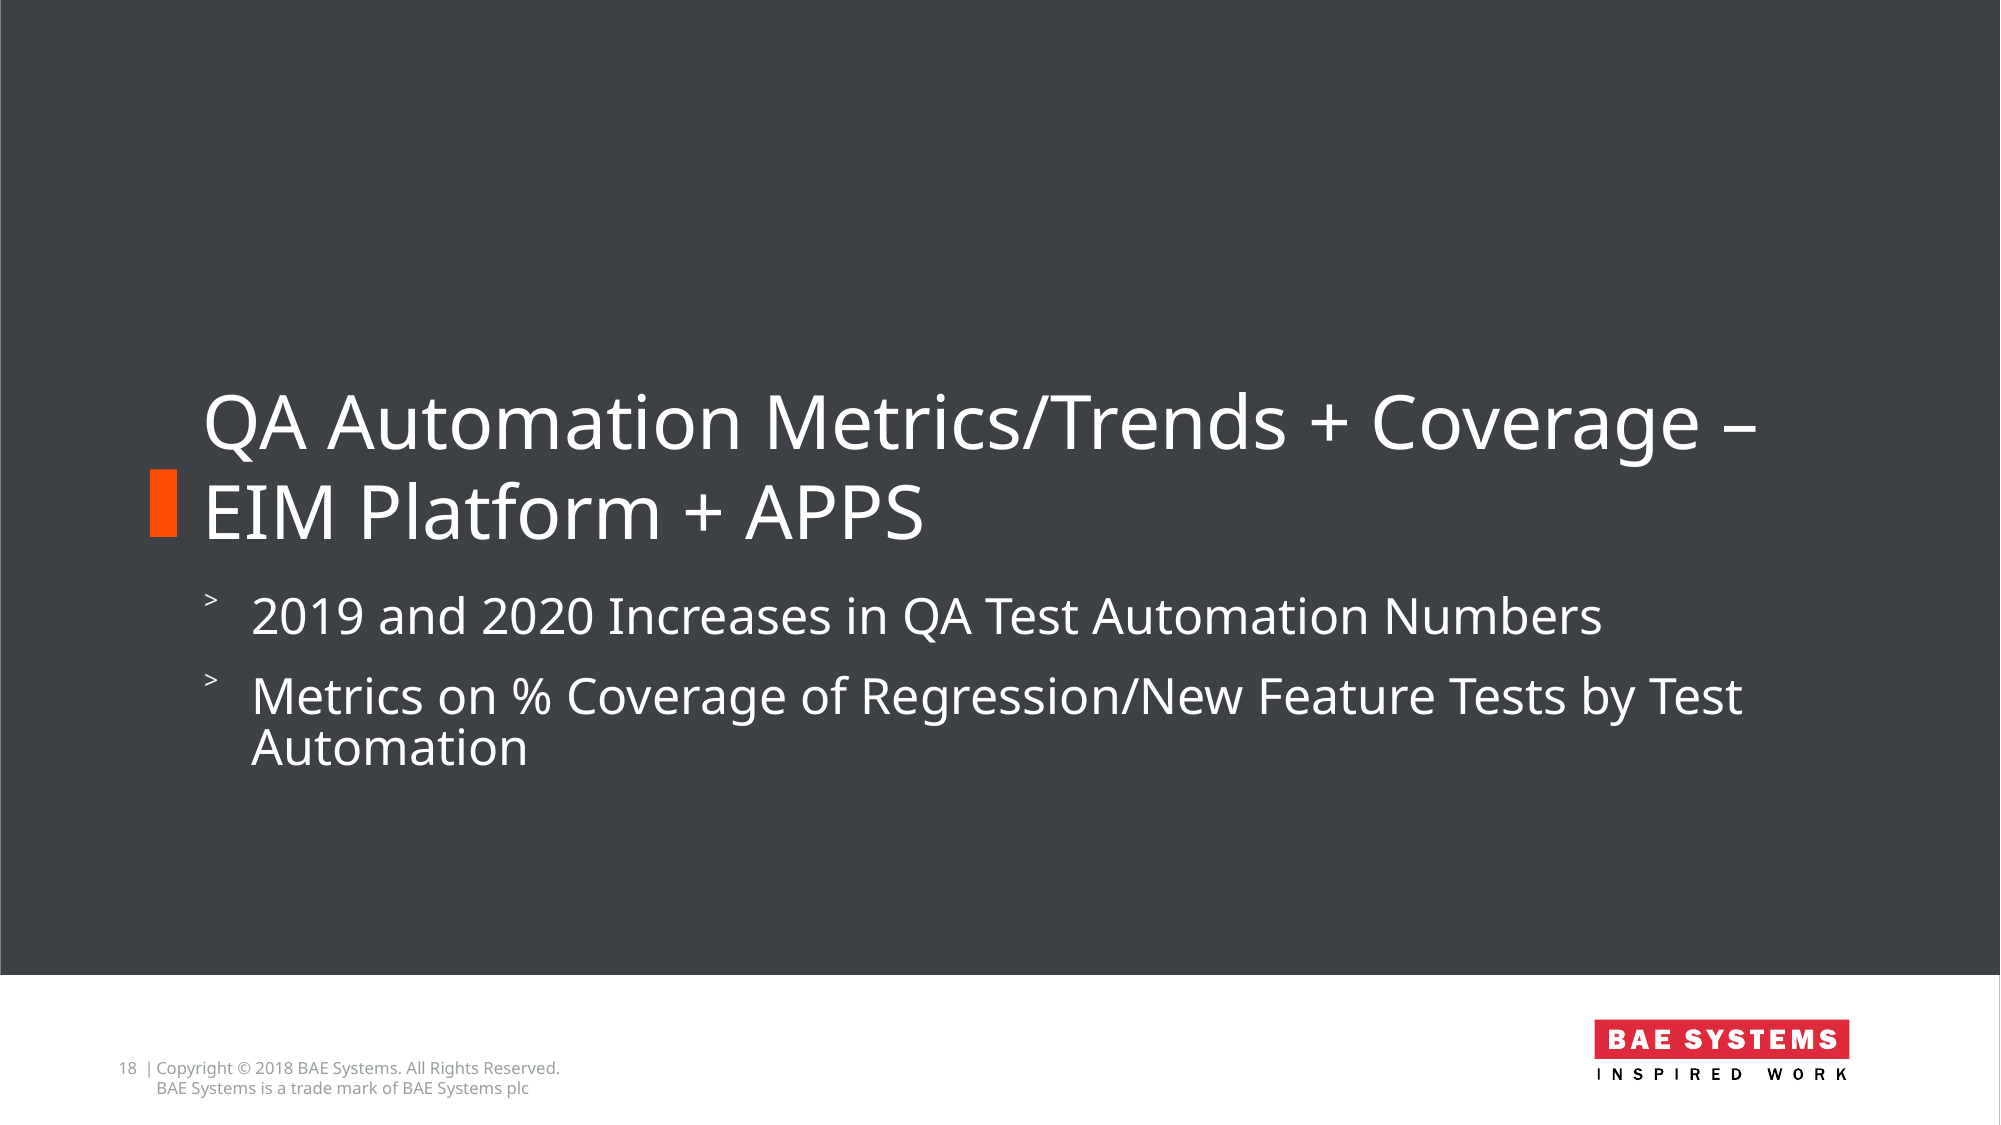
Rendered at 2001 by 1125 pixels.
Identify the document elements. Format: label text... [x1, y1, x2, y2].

list 2019 and 2020 Increases in QA Test Automation Numbers Metrics on % Coverage of Regression/New Feature Tests by Test Automation [204, 593, 1966, 645]
title QA Automation Metrics/Trends + Coverage – EIM Platform + APPS [202, 342, 1850, 555]
